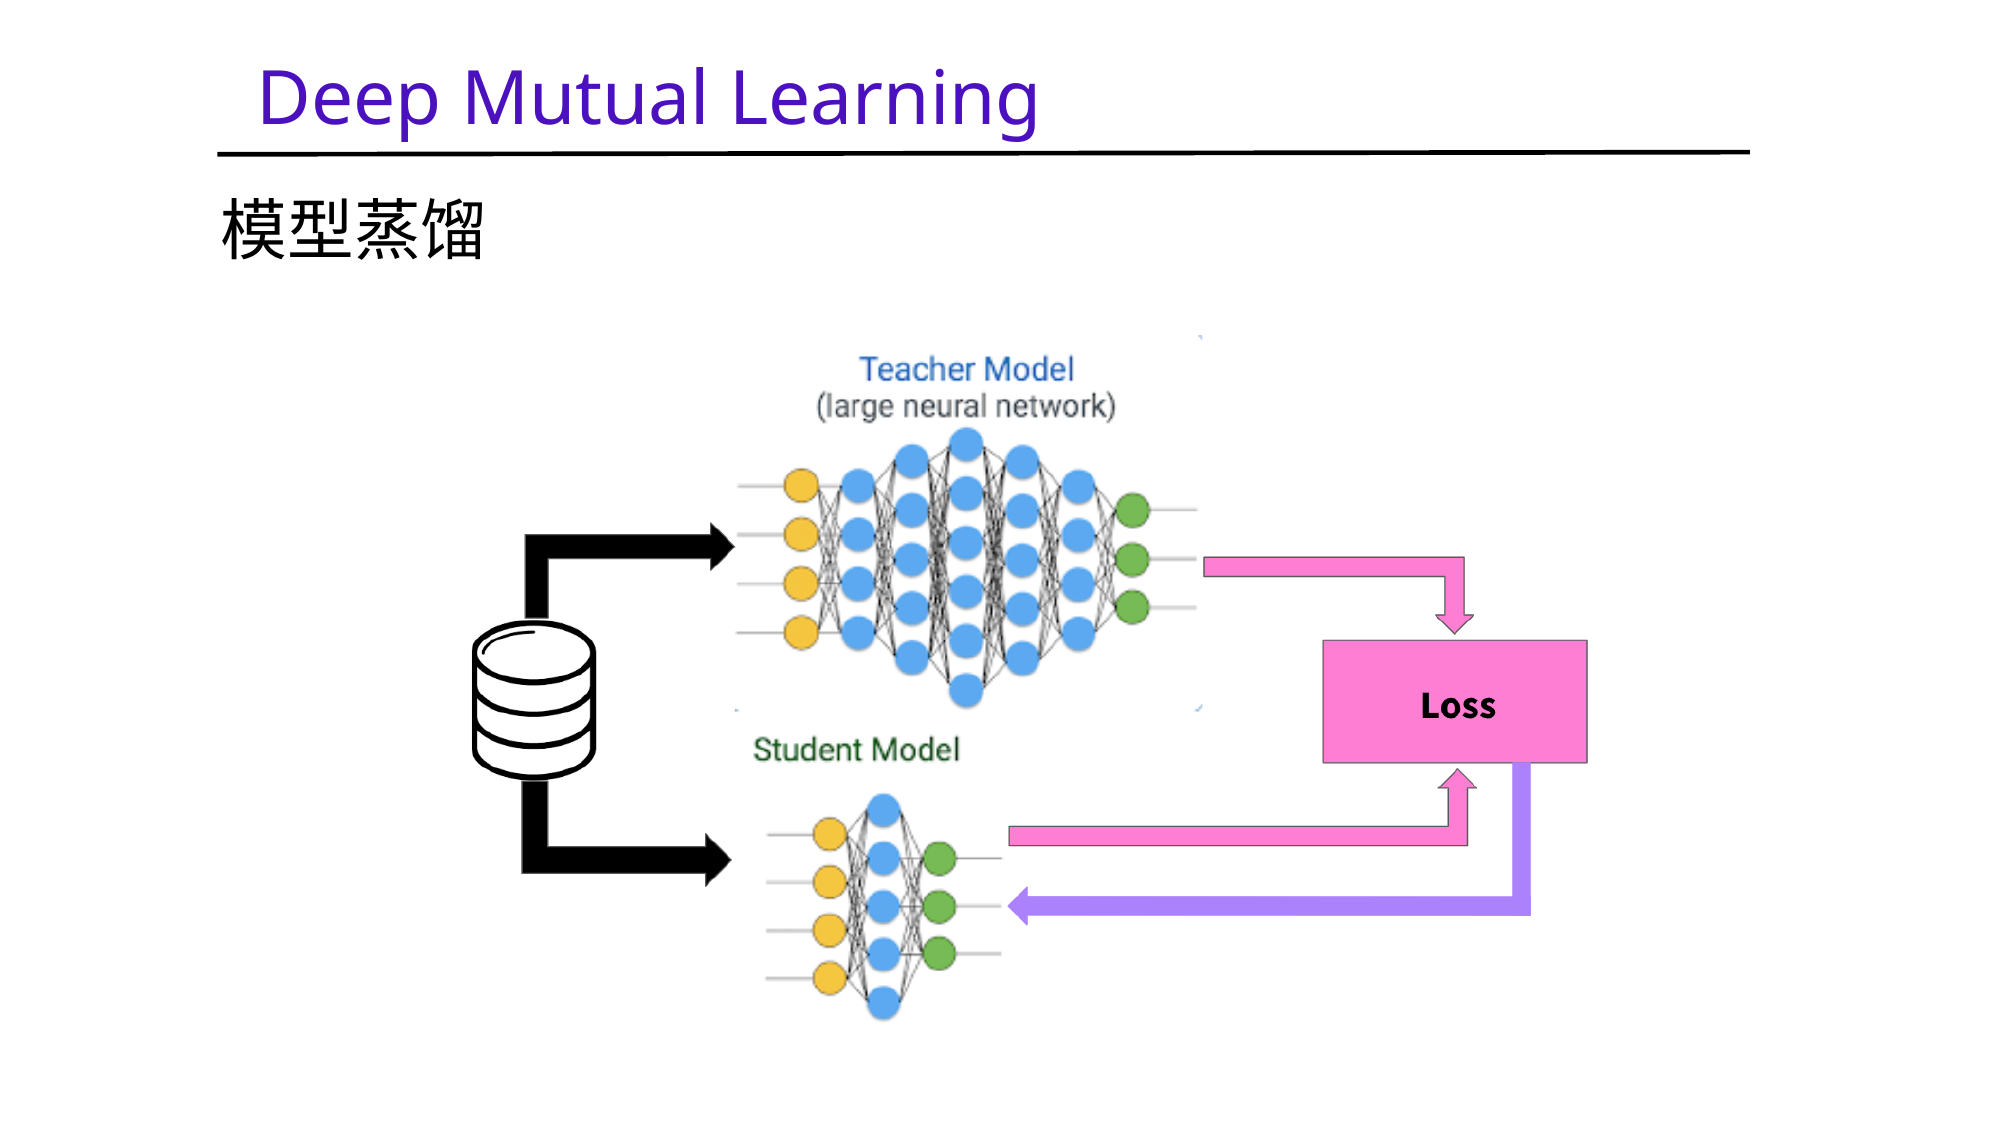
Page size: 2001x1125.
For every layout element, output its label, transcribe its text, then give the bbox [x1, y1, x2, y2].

picture [436, 308, 1619, 1044]
text_box Deep Mutual Learning [241, 42, 1340, 148]
text_box 模型蒸馏 [206, 180, 507, 276]
